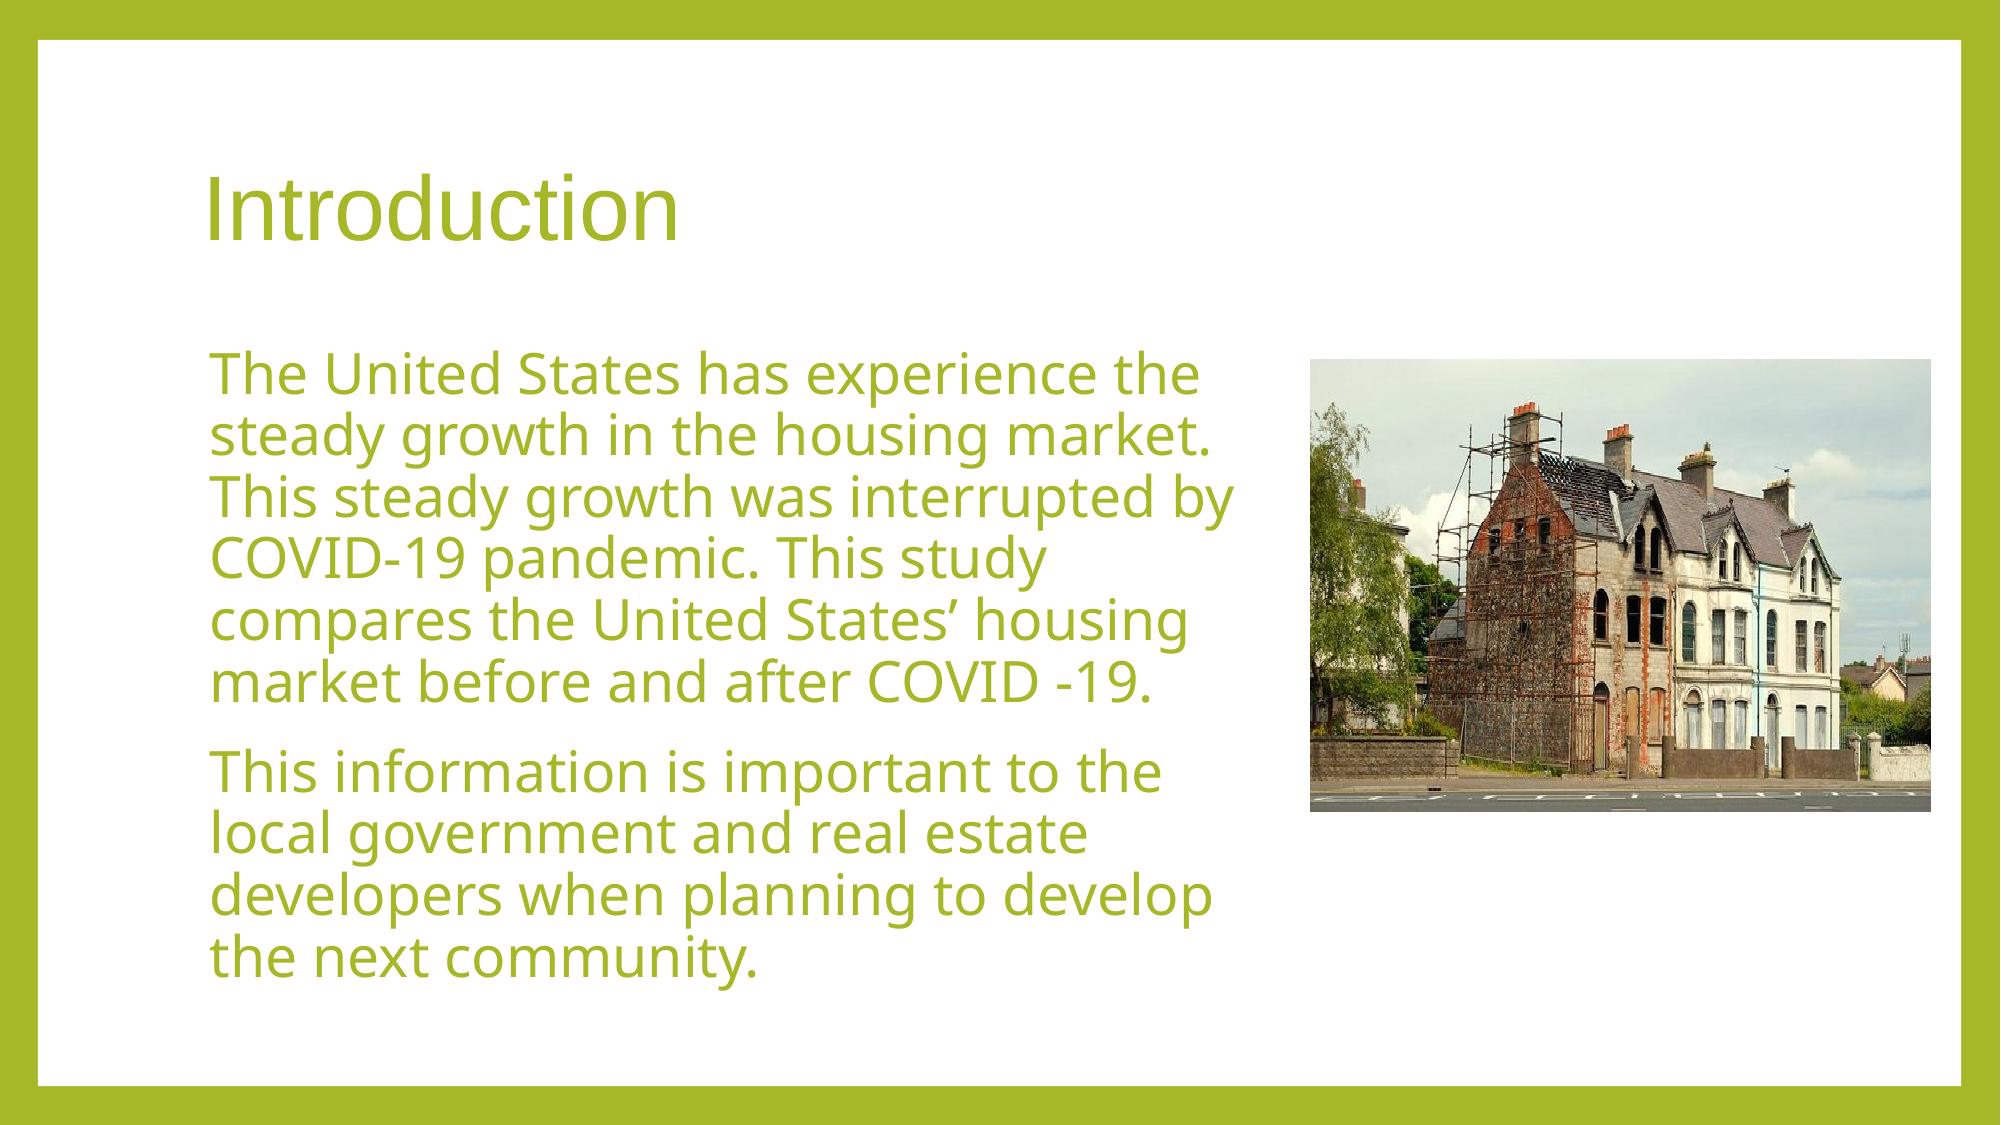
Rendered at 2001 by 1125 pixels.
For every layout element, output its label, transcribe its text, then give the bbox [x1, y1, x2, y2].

picture [1310, 359, 1931, 812]
list The United States has experience the steady growth in the housing market. This steady growth was interrupted by COVID-19 pandemic. This study compares the United States’ housing market before and after COVID -19. This information is important to the local government and real estate developers when planning to develop the next community. [187, 337, 1311, 1000]
title Introduction [187, 99, 1286, 323]
